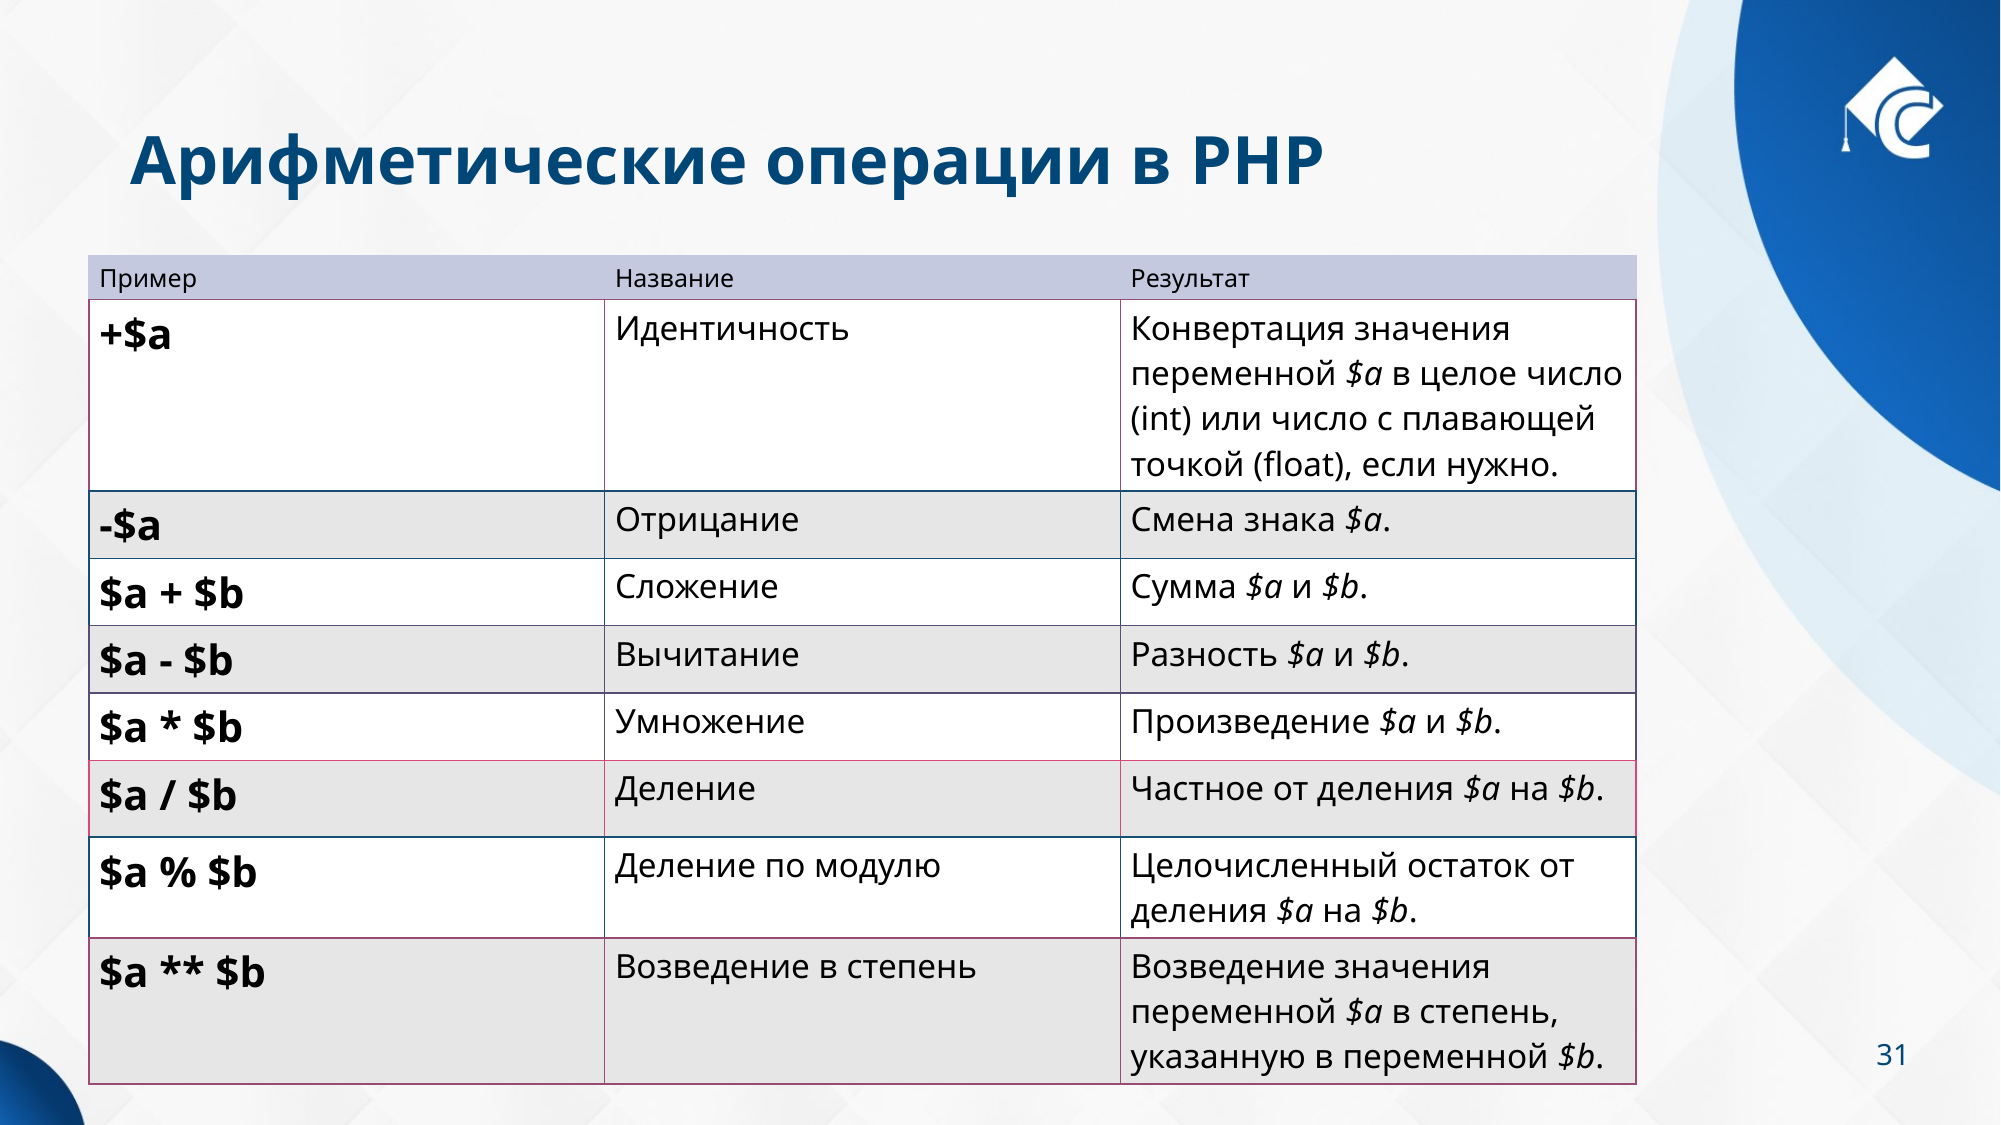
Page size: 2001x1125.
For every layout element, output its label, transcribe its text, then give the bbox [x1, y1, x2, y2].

table_cell $a + $b [90, 559, 604, 625]
table_cell -$a [90, 492, 604, 558]
table_cell Возведение значения переменной $a в степень, указанную в переменной $b. [1121, 939, 1635, 1083]
table_cell Произведение $a и $b. [1121, 694, 1635, 760]
table_cell $a - $b [90, 626, 604, 692]
table_cell Отрицание [605, 492, 1120, 558]
table_header Пример [90, 256, 604, 299]
title Арифметические операции в PHP [115, 59, 1652, 267]
slide_number 31 [1806, 1026, 1925, 1086]
table_cell Вычитание [605, 626, 1120, 692]
table_cell $a % $b [90, 838, 604, 937]
table_cell $a / $b [90, 761, 604, 836]
table_cell +$a [90, 300, 604, 490]
table_cell Деление [605, 761, 1120, 836]
table_cell Частное от деления $a на $b. [1121, 761, 1635, 836]
table_header Результат [1121, 256, 1635, 299]
table_header Название [605, 256, 1120, 299]
table_cell Целочисленный остаток от деления $a на $b. [1121, 838, 1635, 937]
table_cell Сумма $a и $b. [1121, 559, 1635, 625]
table_cell Умножение [605, 694, 1120, 760]
table_cell Разность $a и $b. [1121, 626, 1635, 692]
table_cell Возведение в степень [605, 939, 1120, 1083]
picture [0, 0, 2001, 1125]
table_cell Смена знака $a. [1121, 492, 1635, 558]
table_cell Сложение [605, 559, 1120, 625]
table_cell Конвертация значения переменной $a в целое число (int) или число с плавающей точкой (float), если нужно. [1121, 300, 1635, 490]
table_cell Идентичность [605, 300, 1120, 490]
table_cell $a ** $b [90, 939, 604, 1083]
table_cell $a * $b [90, 694, 604, 760]
table_cell Деление по модулю [605, 838, 1120, 937]
